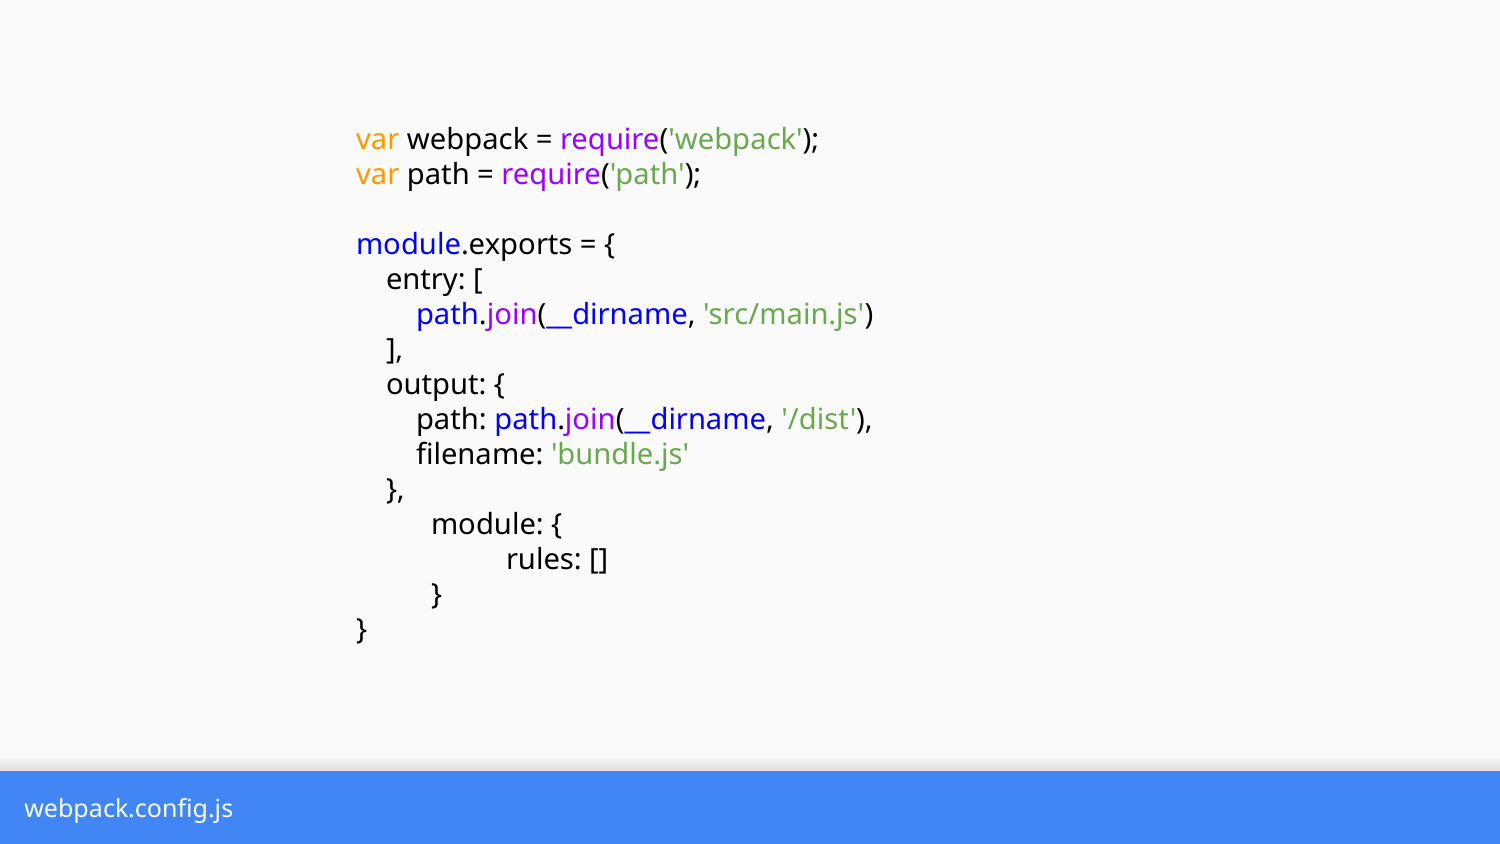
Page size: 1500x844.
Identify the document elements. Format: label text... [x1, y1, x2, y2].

list webpack.config.js [9, 770, 1385, 844]
text_box var webpack = require('webpack'); var path = require('path'); module.exports = { entry: [ path.join(__dirname, 'src/main.js') ], output: { path: path.join(__dirname, '/dist'), filename: 'bundle.js' }, module: { rules: [] } } [341, 105, 1159, 656]
